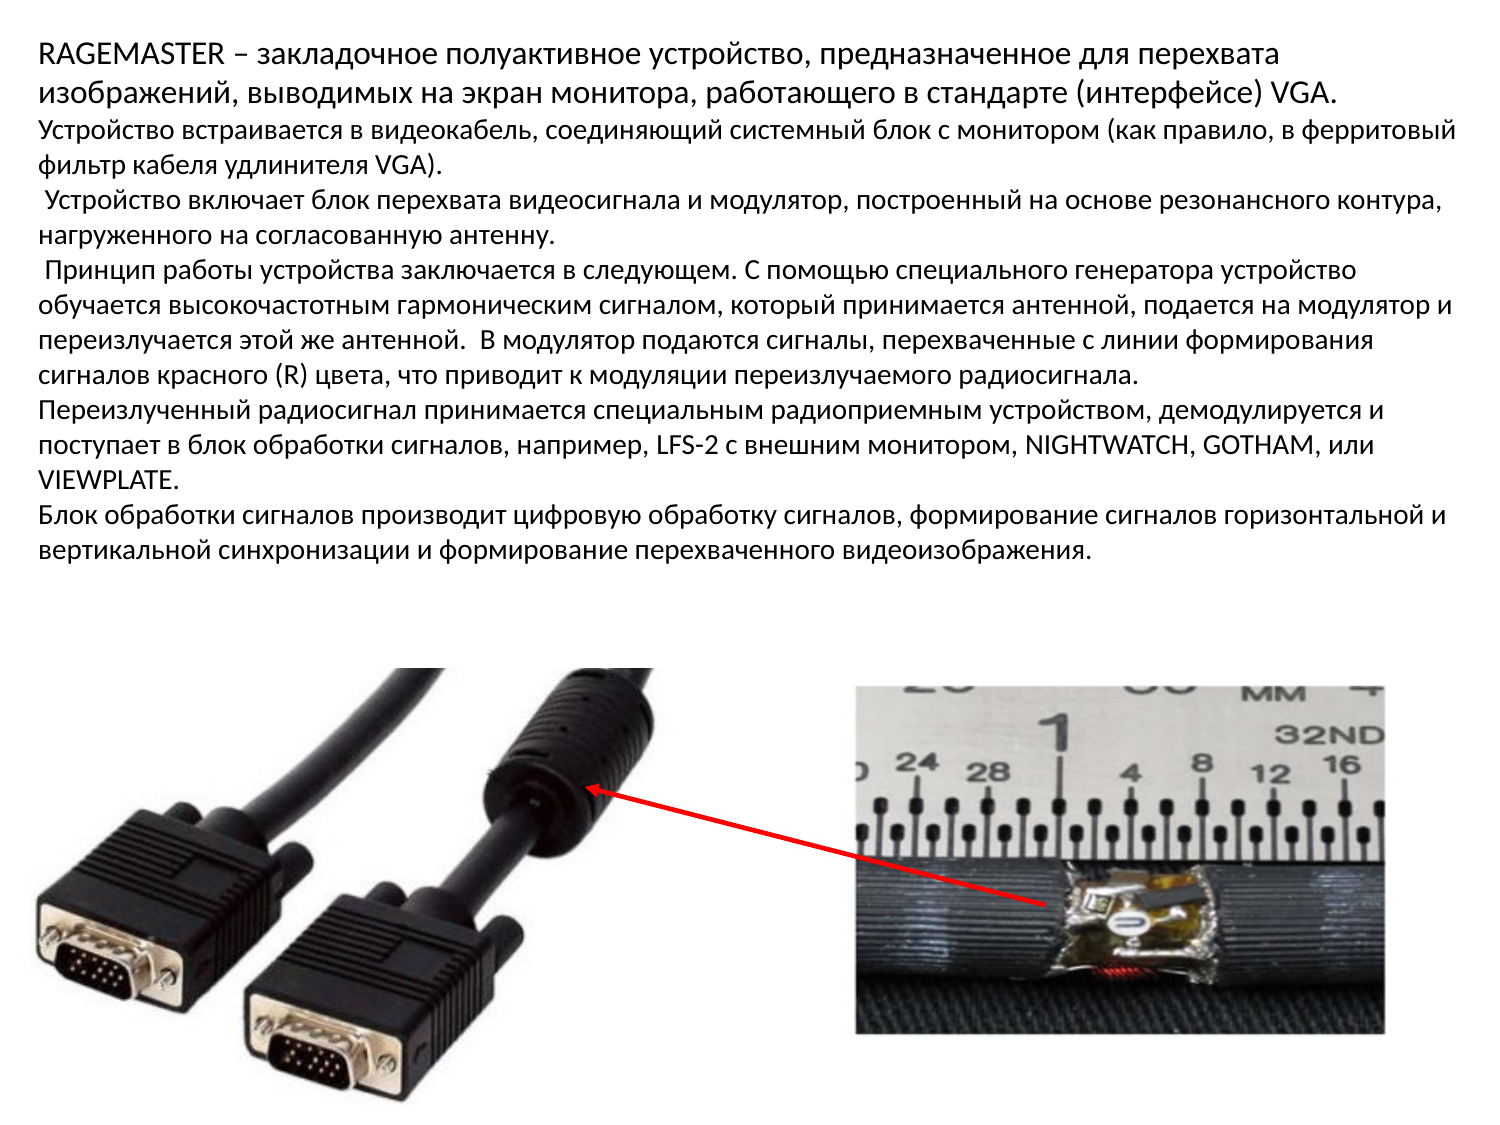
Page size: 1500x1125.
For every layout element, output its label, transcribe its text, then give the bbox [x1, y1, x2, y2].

picture [29, 668, 678, 1106]
text_box RAGEMASTER – закладочное полуактивное устройство, предназначенное для перехвата изображений, выводимых на экран монитора, работающего в стандарте (интерфейсе) VGA. Устройство встраивается в видеокабель, соединяющий системный блок с монитором (как правило, в ферритовый фильтр кабеля удлинителя VGA). Устройство включает блок перехвата видеосигнала и модулятор, построенный на основе резонансного контура, нагруженного на согласованную антенну. Принцип работы устройства заключается в следующем. С помощью специального генератора устройство обучается высокочастотным гармоническим сигналом, который принимается антенной, подается на модулятор и переизлучается этой же антенной. В модулятор подаются сигналы, перехваченные с линии формирования сигналов красного (R) цвета, что приводит к модуляции переизлучаемого радиосигнала. Переизлученный радиосигнал принимается специальным радиоприемным устройством, демодулируется и поступает в блок обработки сигналов, например, LFS-2 с внешним монитором, NIGHTWATCH, GOTHAM, или VIEWPLATE. Блок обработки сигналов производит цифровую обработку сигналов, формирование сигналов горизонтальной и вертикальной синхронизации и формирование перехваченного видеоизображения. [23, 23, 1477, 573]
picture [844, 680, 1406, 1047]
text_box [584, 786, 1046, 906]
